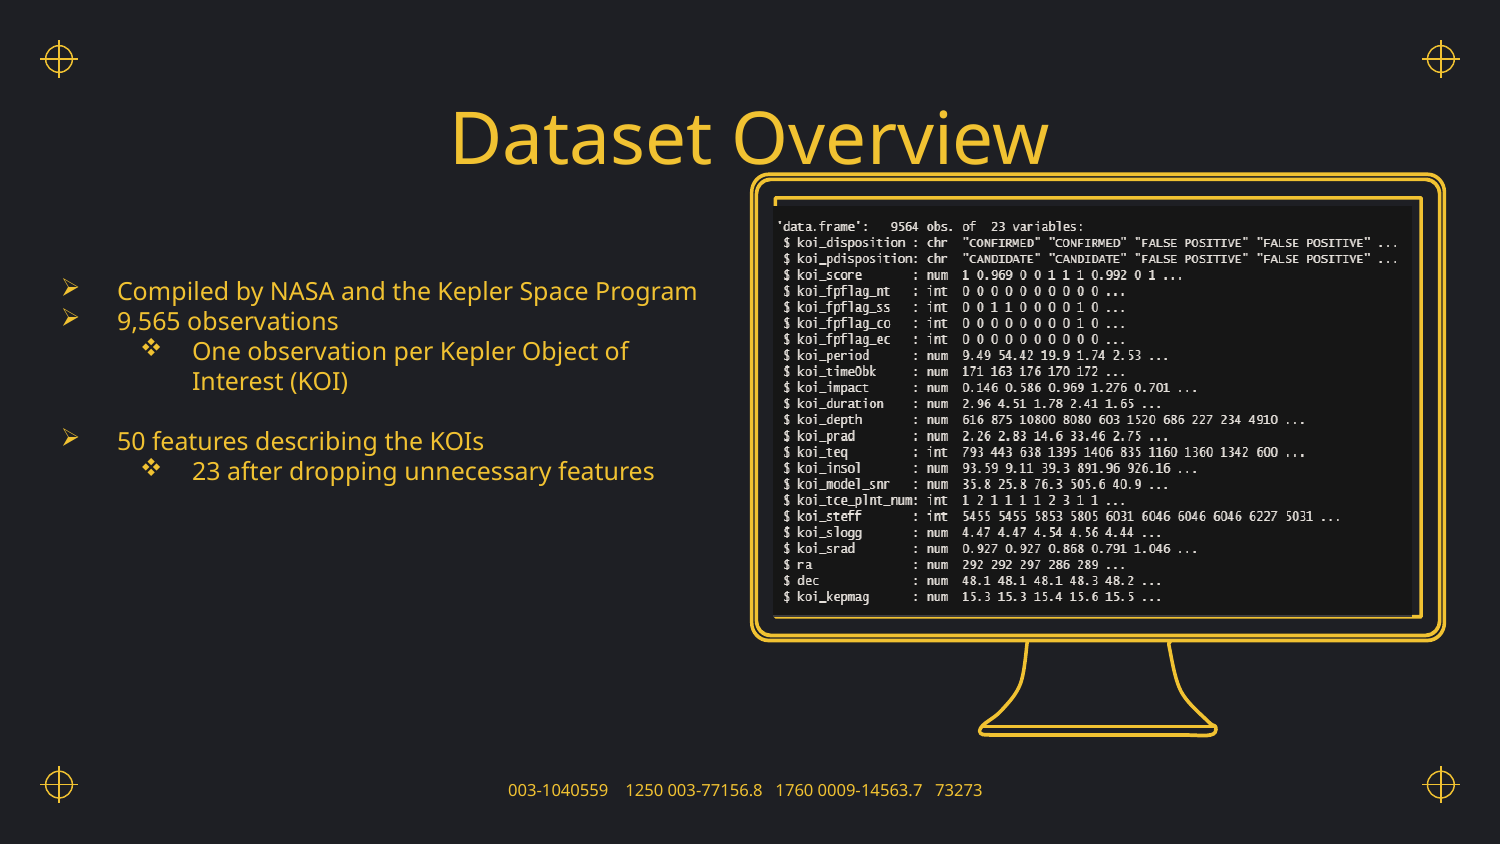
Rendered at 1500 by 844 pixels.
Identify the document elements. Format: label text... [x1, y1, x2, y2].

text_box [749, 172, 1447, 738]
picture [773, 206, 1412, 617]
subtitle Compiled by NASA and the Kepler Space Program 9,565 observations One observation per Kepler Object of Interest (KOI) 50 features describing the KOIs 23 after dropping unnecessary features [27, 260, 731, 617]
title Dataset Overview [118, 88, 1382, 183]
